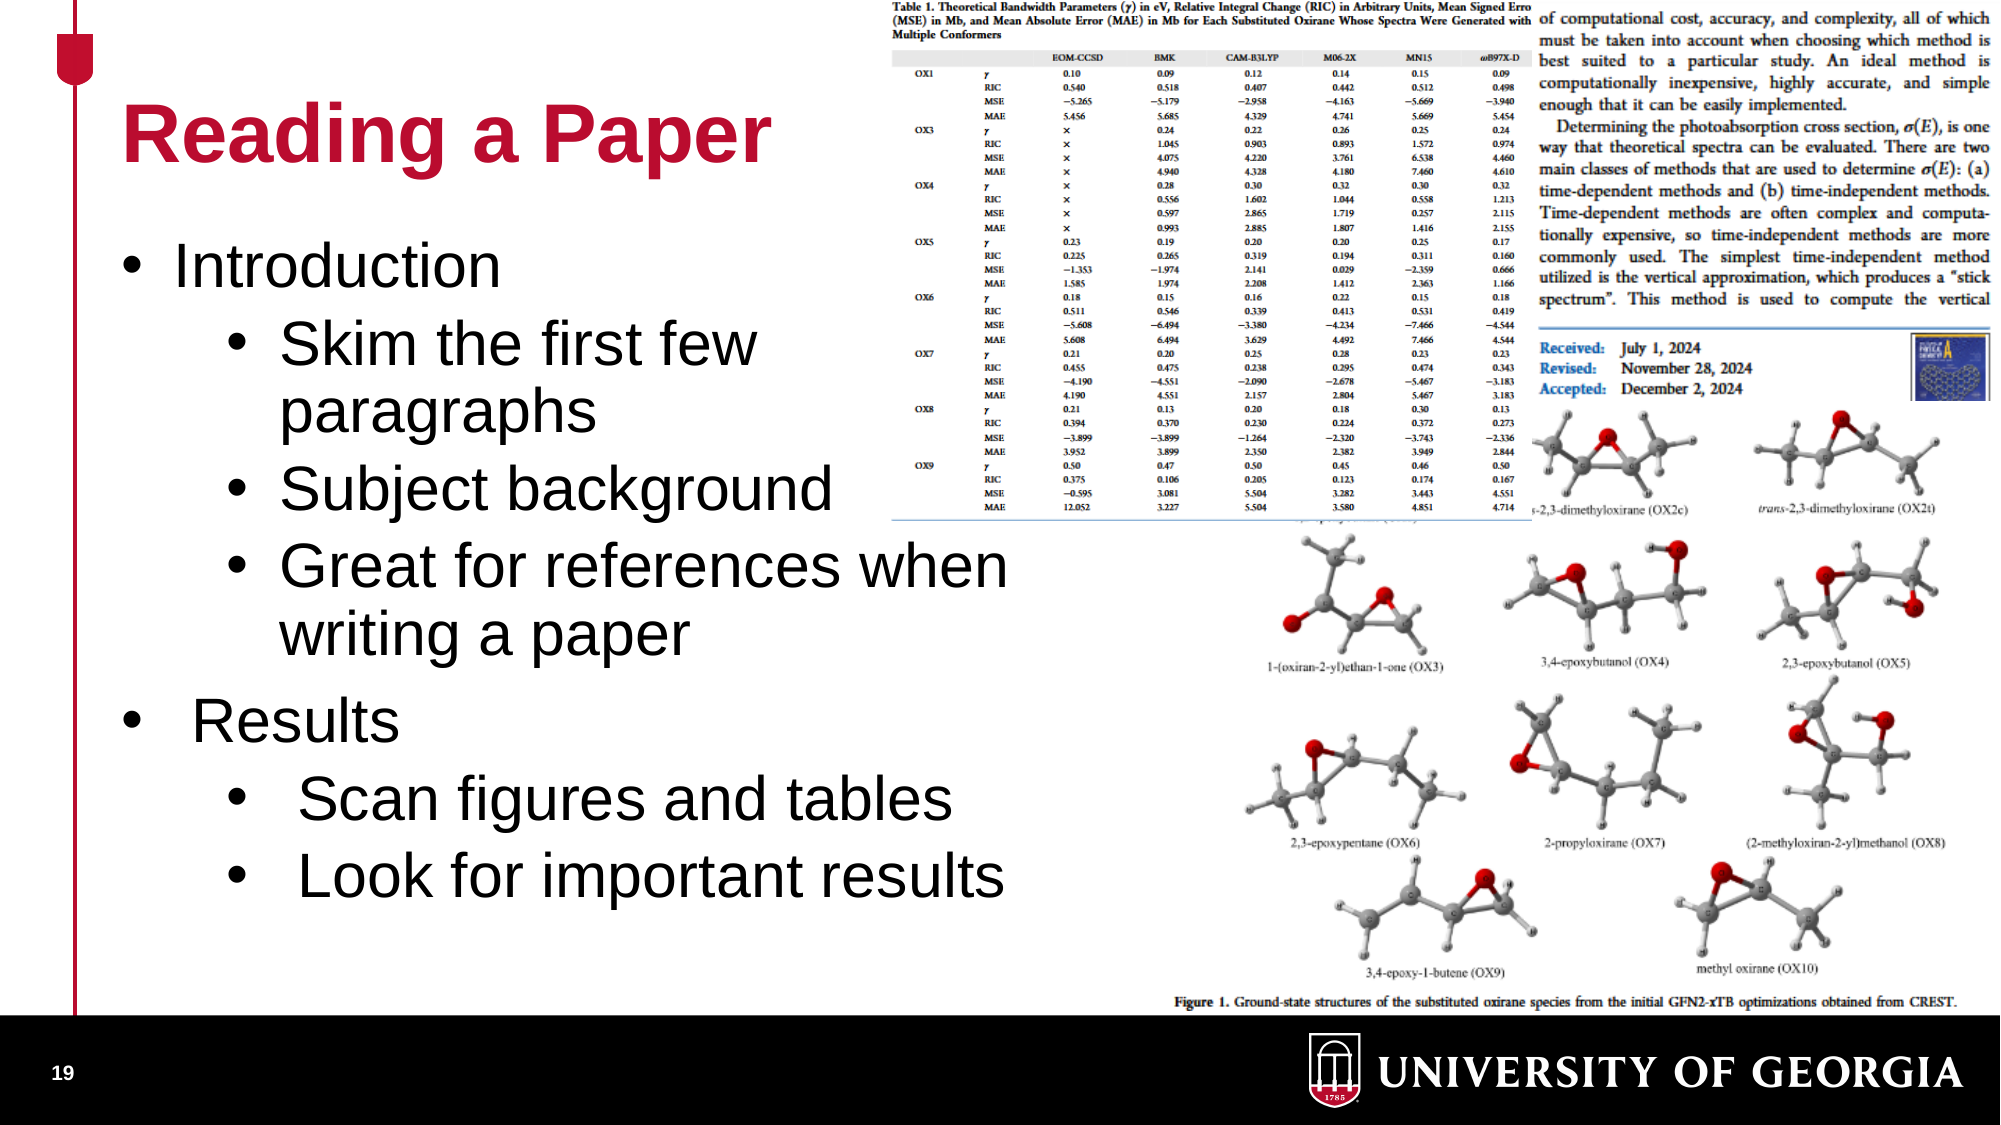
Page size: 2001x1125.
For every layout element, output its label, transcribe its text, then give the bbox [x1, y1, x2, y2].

picture [57, 34, 93, 86]
list Introduction Skim the first few paragraphs Subject background Great for references when writing a paper Results Scan figures and tables Look for important results [106, 226, 1028, 977]
picture [1309, 1033, 1964, 1108]
list Reading a Paper [106, 56, 885, 188]
picture [885, 0, 2000, 1012]
